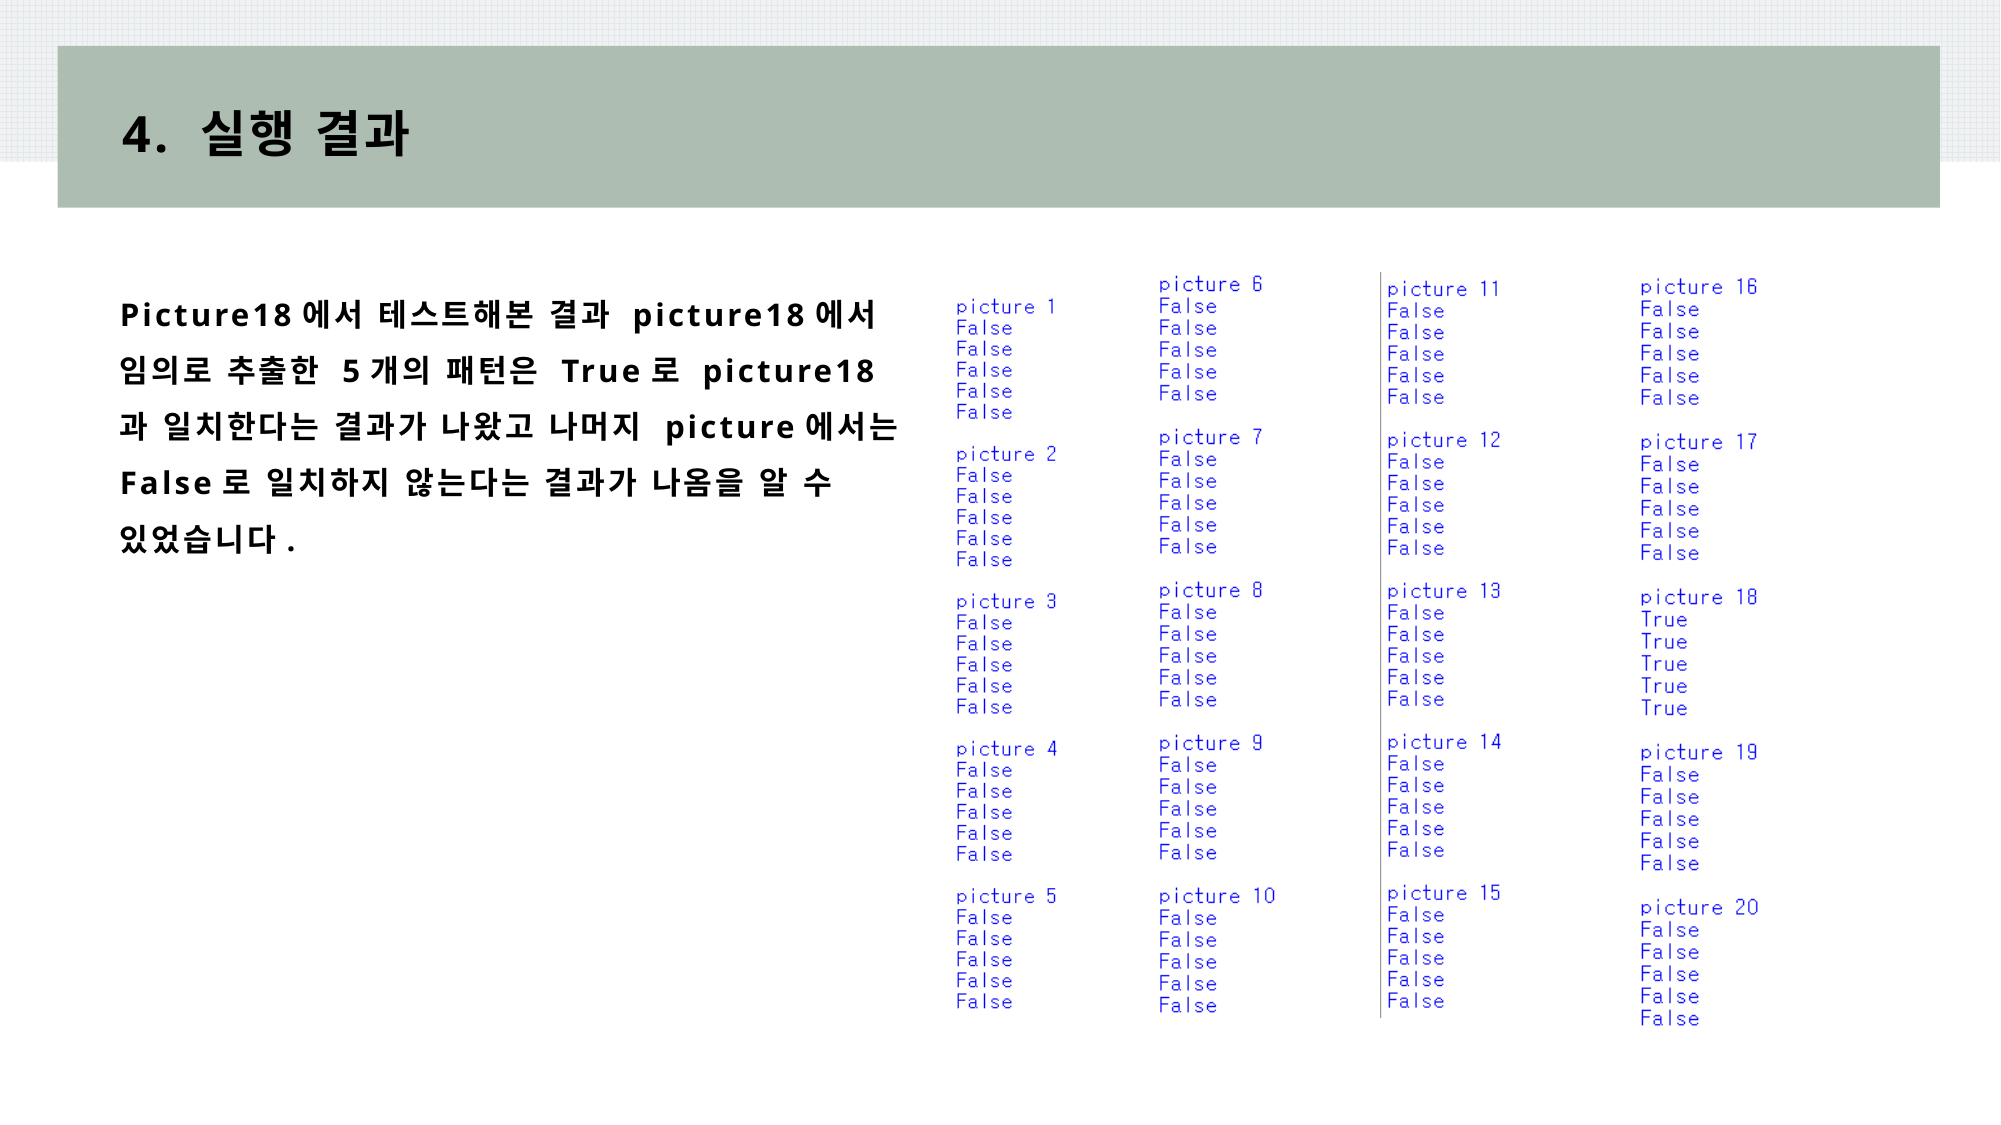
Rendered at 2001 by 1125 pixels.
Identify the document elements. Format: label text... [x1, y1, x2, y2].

picture [954, 295, 1079, 1022]
picture [1638, 268, 1772, 1049]
picture [1380, 272, 1527, 1018]
title 4. 실행 결과 [104, 78, 1894, 192]
list Picture18에서 테스트해본 결과 picture18에서 임의로 추출한 5개의 패턴은 True로 picture18과 일치한다는 결과가 나왔고 나머지 picture에서는 False로 일치하지 않는다는 결과가 나옴을 알 수 있었습니다. [104, 268, 932, 1014]
picture [1154, 272, 1295, 1024]
